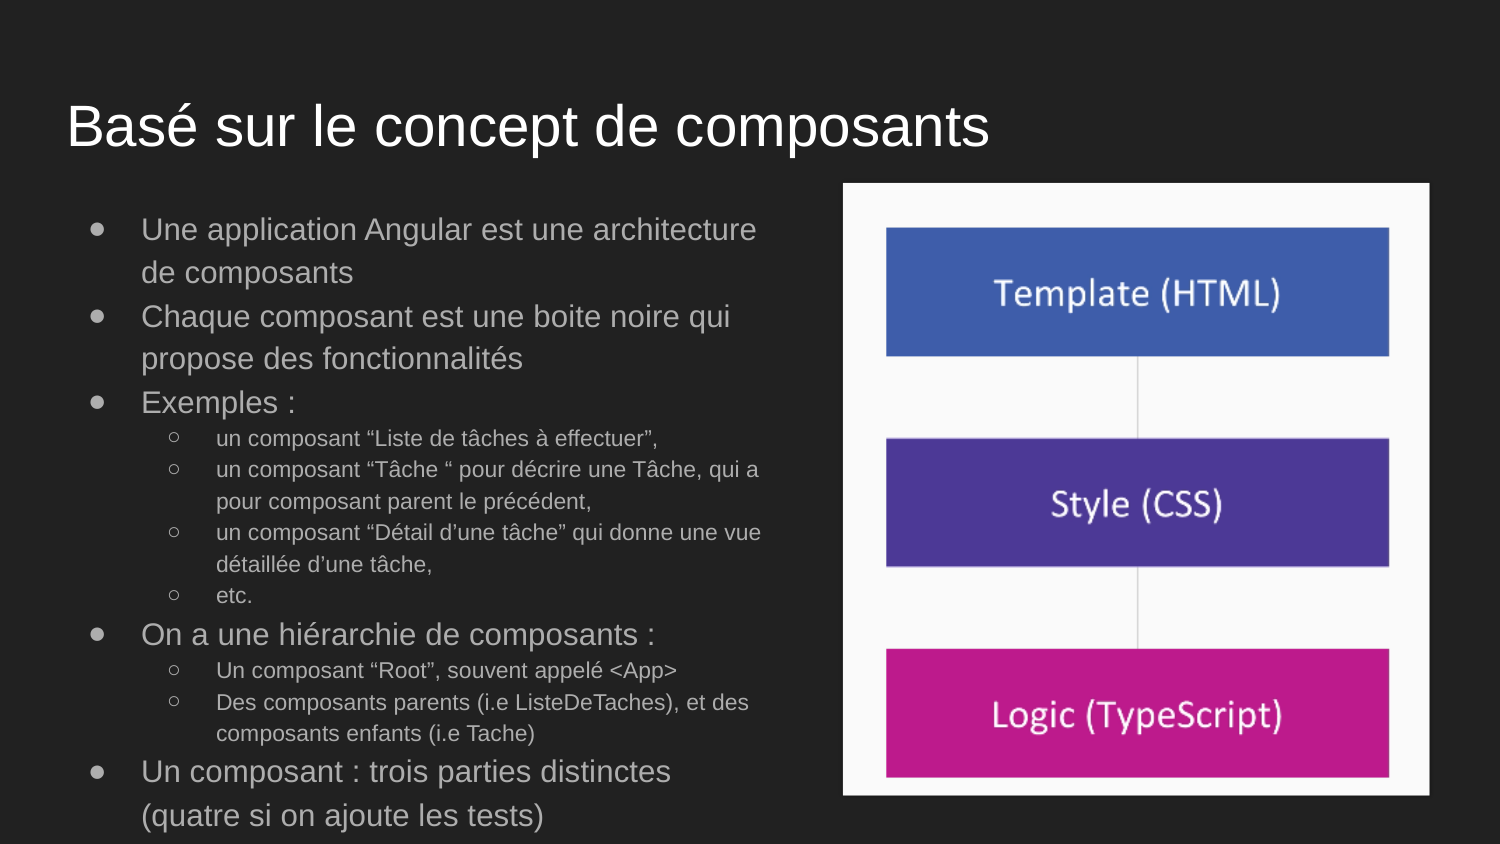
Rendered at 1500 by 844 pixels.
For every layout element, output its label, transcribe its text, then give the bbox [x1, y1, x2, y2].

picture [836, 175, 1438, 804]
title Basé sur le concept de composants [51, 72, 1449, 167]
list Une application Angular est une architecture de composants Chaque composant est une boite noire qui propose des fonctionnalités Exemples : un composant “Liste de tâches à effectuer”, un composant “Tâche “ pour décrire une Tâche, qui a pour composant parent le précédent, un composant “Détail d’une tâche” qui donne une vue détaillée d’une tâche, etc. On a une hiérarchie de composants : Un composant “Root”, souvent appelé <App> Des composants parents (i.e ListeDeTaches), et des composants enfants (i.e Tache) Un composant : trois parties distinctes (quatre si on ajoute les tests) [51, 189, 785, 832]
